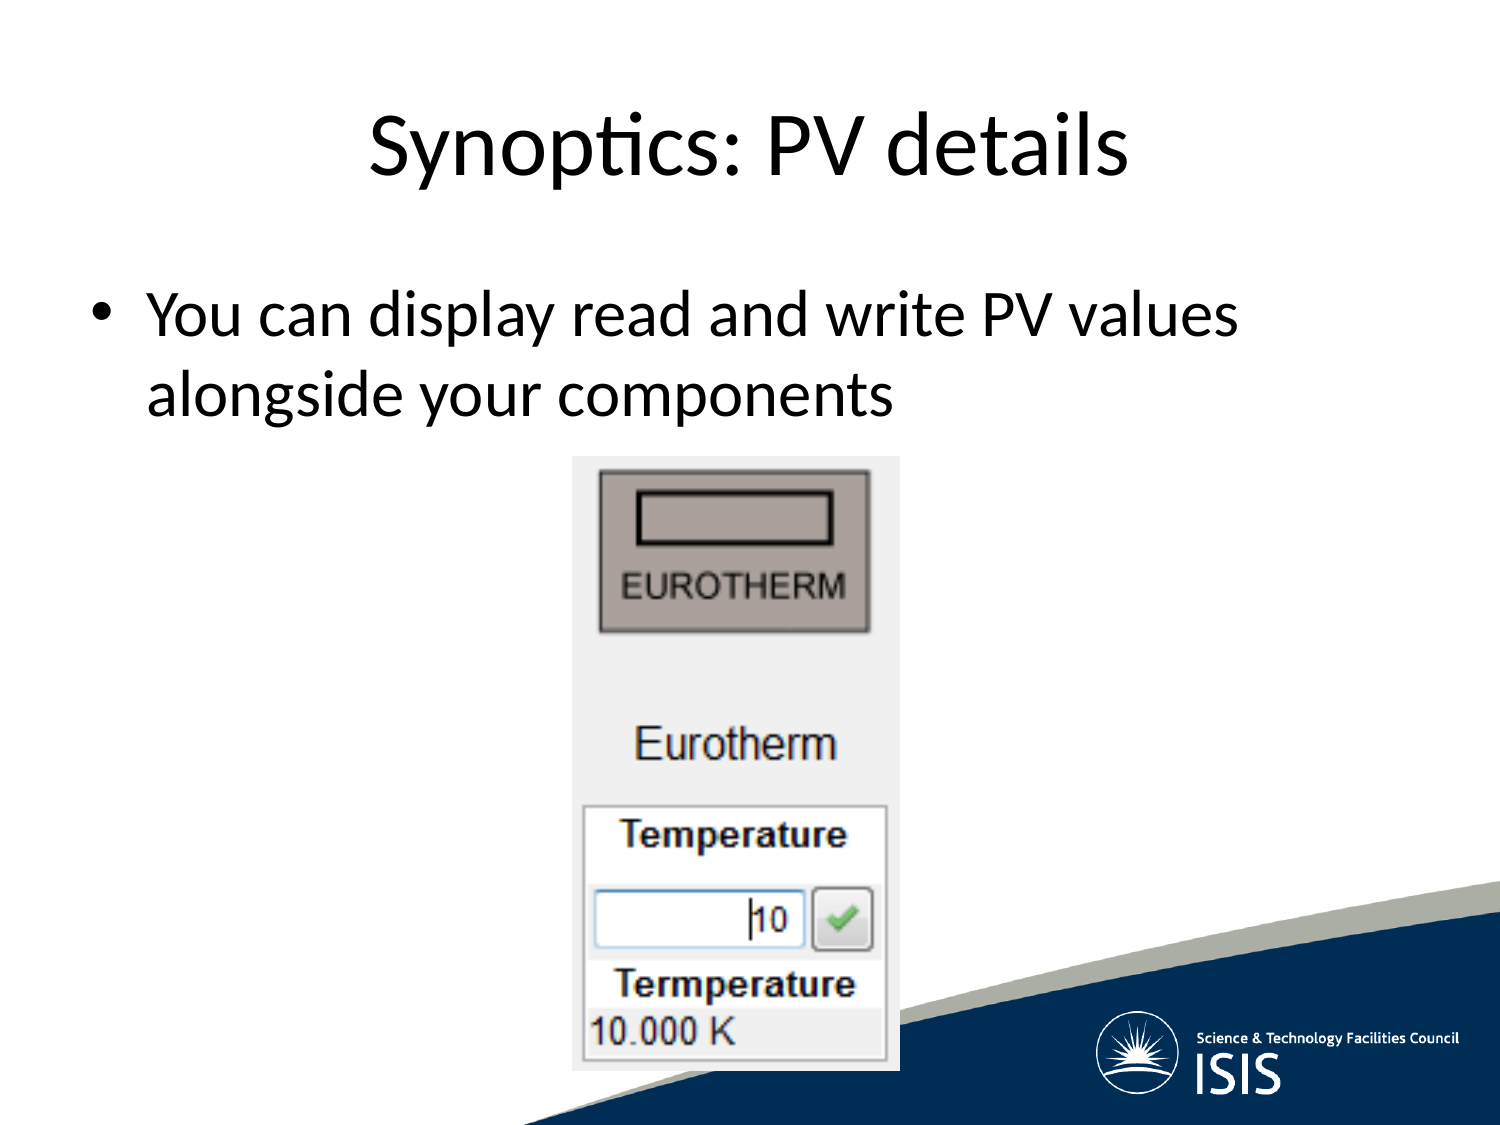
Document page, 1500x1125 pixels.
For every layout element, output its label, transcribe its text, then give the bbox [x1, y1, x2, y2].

list You can display read and write PV values alongside your components [75, 262, 1425, 1005]
title Synoptics: PV details [75, 45, 1425, 233]
picture [0, 455, 1500, 1125]
